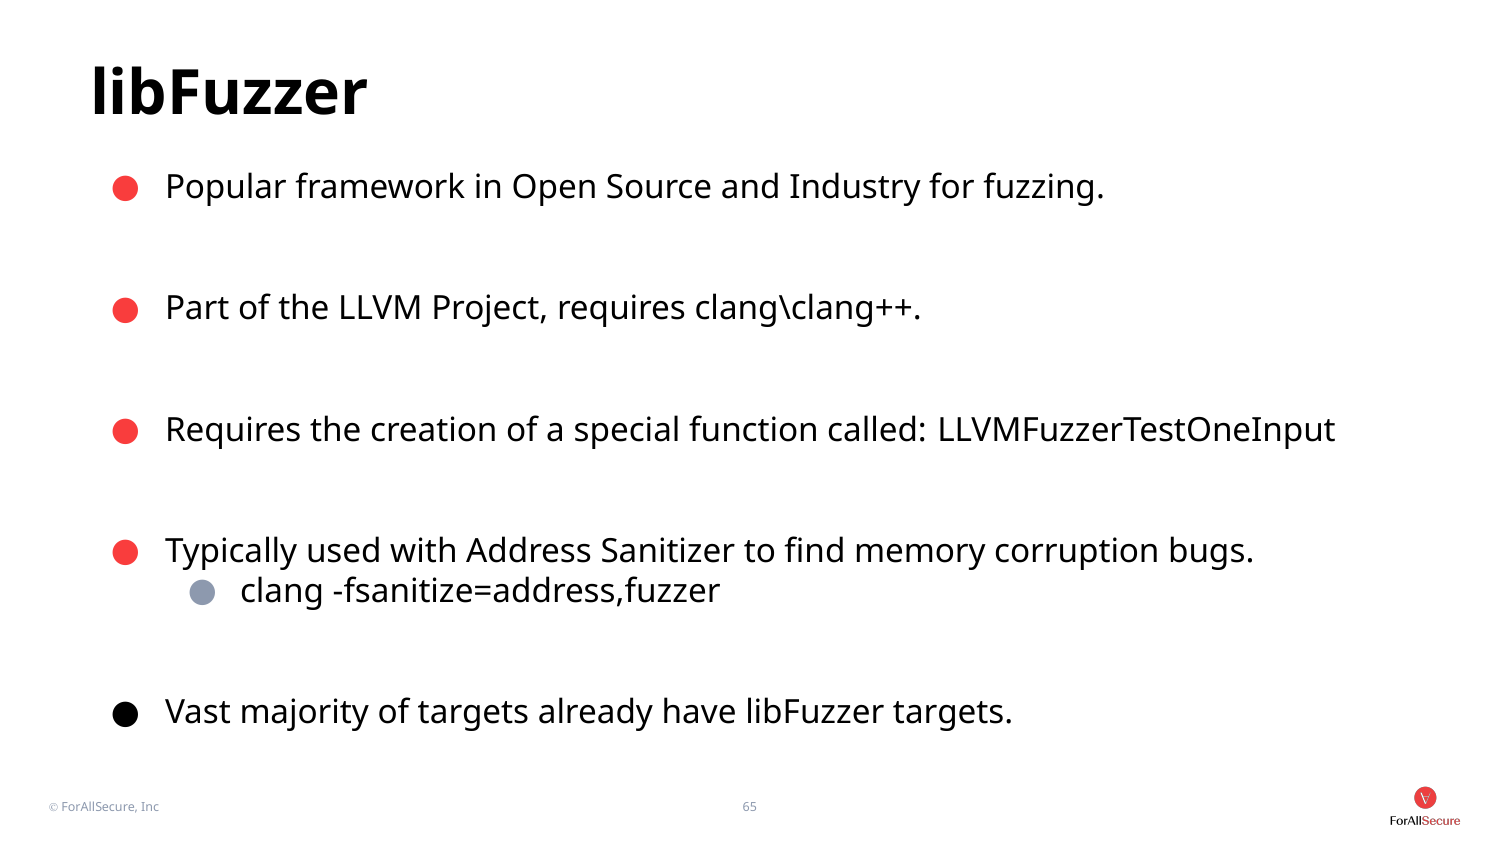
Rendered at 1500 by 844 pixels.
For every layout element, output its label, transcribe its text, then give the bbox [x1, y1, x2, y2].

title libFuzzer [75, 37, 1425, 150]
list Popular framework in Open Source and Industry for fuzzing. Part of the LLVM Project, requires clang\clang++. Requires the creation of a special function called: LLVMFuzzerTestOneInput Typically used with Address Sanitizer to find memory corruption bugs. clang -fsanitize=address,fuzzer Vast majority of targets already have libFuzzer targets. [75, 150, 1463, 769]
picture [1387, 786, 1463, 826]
